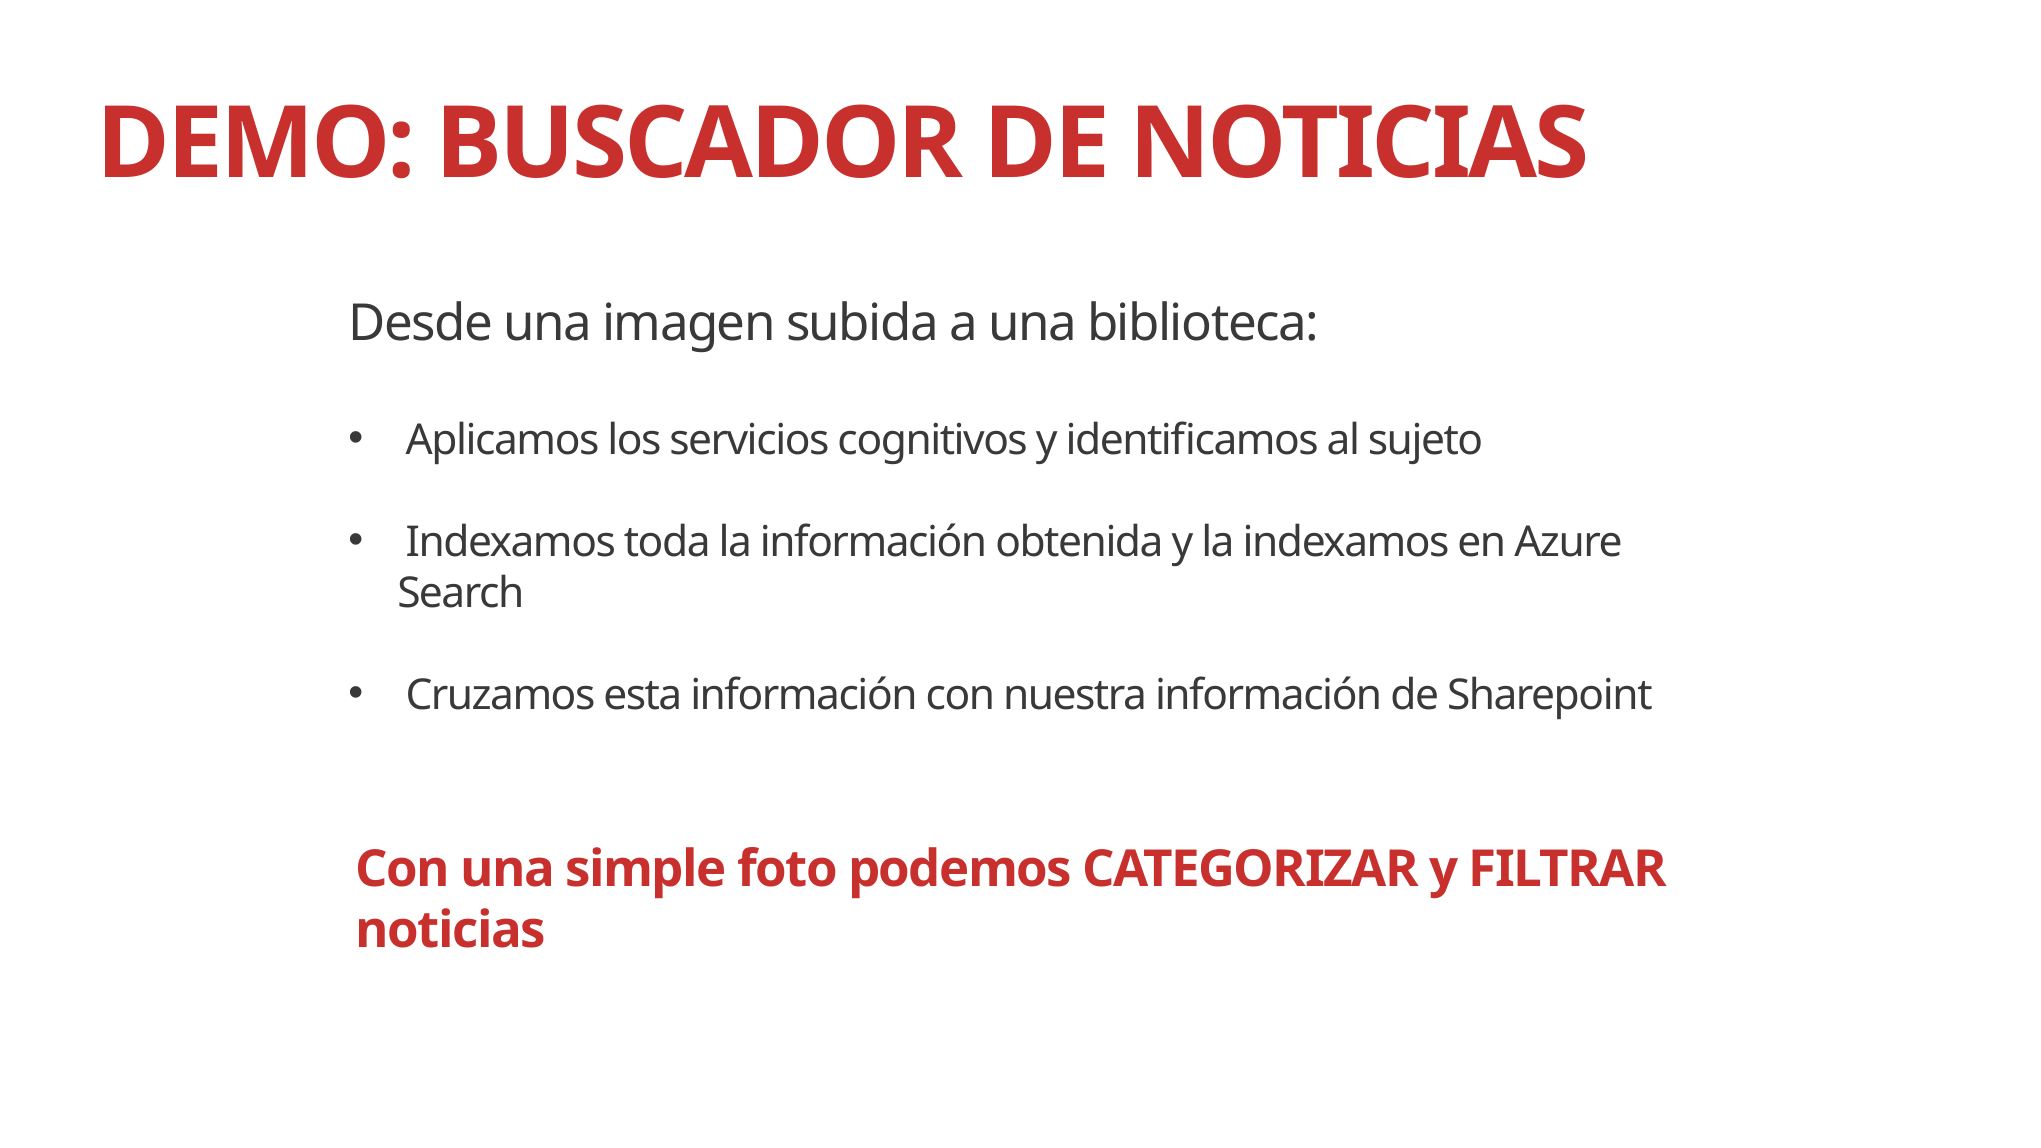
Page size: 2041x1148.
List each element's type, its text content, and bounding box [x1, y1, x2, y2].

text_box Con una simple foto podemos CATEGORIZAR y FILTRAR noticias [355, 835, 1685, 959]
text_box Desde una imagen subida a una biblioteca: Aplicamos los servicios cognitivos y identificamos al sujeto Indexamos toda la información obtenida y la indexamos en Azure Search Cruzamos esta información con nuestra información de Sharepoint [348, 289, 1692, 841]
title DEMO: BUSCADOR DE NOTICIAS [96, 90, 1963, 283]
